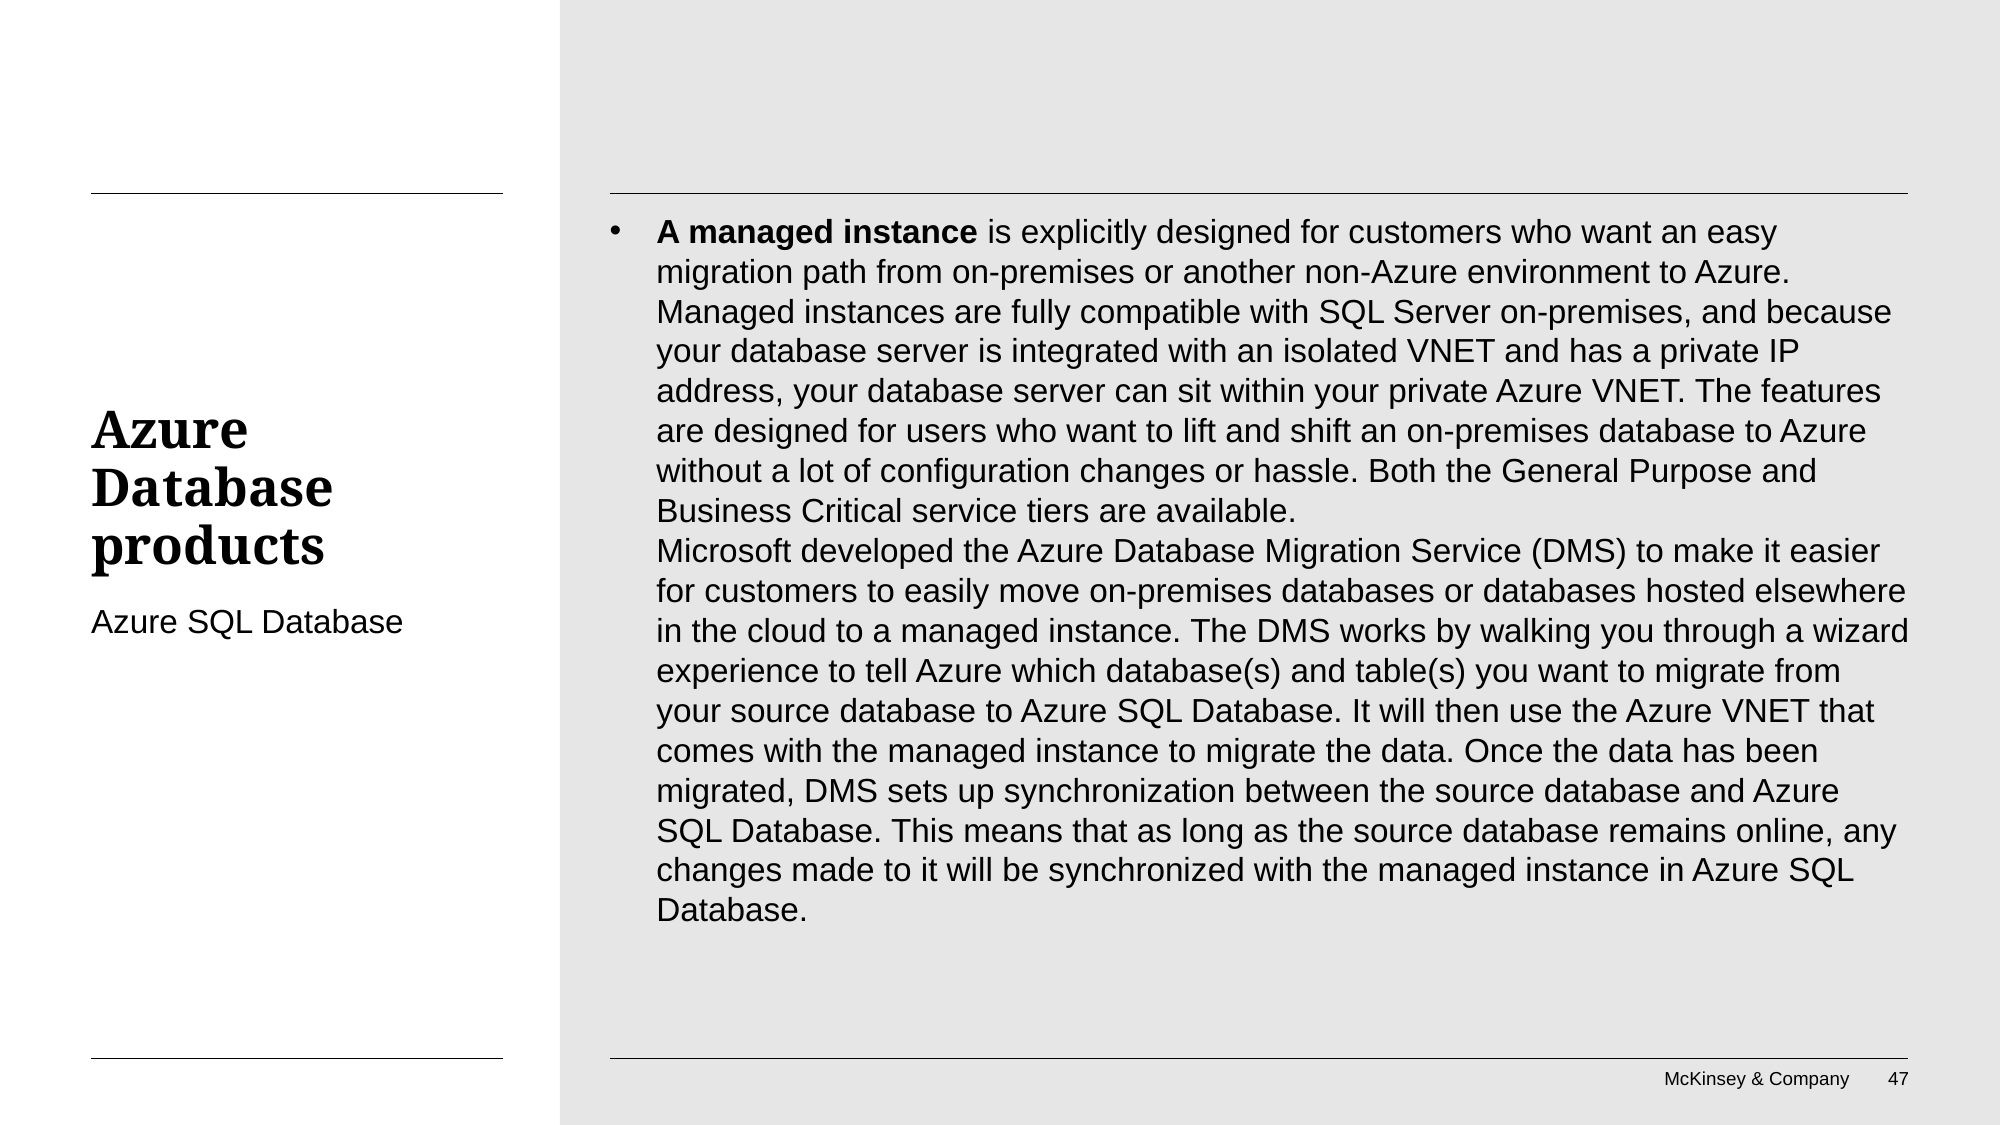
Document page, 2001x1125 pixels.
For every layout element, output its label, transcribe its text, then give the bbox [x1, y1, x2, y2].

subtitle Azure SQL Database [91, 600, 504, 641]
text_box A managed instance is explicitly designed for customers who want an easy migration path from on-premises or another non-Azure environment to Azure. Managed instances are fully compatible with SQL Server on-premises, and because your database server is integrated with an isolated VNET and has a private IP address, your database server can sit within your private Azure VNET. The features are designed for users who want to lift and shift an on-premises database to Azure without a lot of configuration changes or hassle. Both the General Purpose and Business Critical service tiers are available. Microsoft developed the Azure Database Migration Service (DMS) to make it easier for customers to easily move on-premises databases or databases hosted elsewhere in the cloud to a managed instance. The DMS works by walking you through a wizard experience to tell Azure which database(s) and table(s) you want to migrate from your source database to Azure SQL Database. It will then use the Azure VNET that comes with the managed instance to migrate the data. Once the data has been migrated, DMS sets up synchronization between the source database and Azure SQL Database. This means that as long as the source database remains online, any changes made to it will be synchronized with the managed instance in Azure SQL Database. [594, 202, 1929, 981]
title Azure Database products [91, 450, 504, 577]
